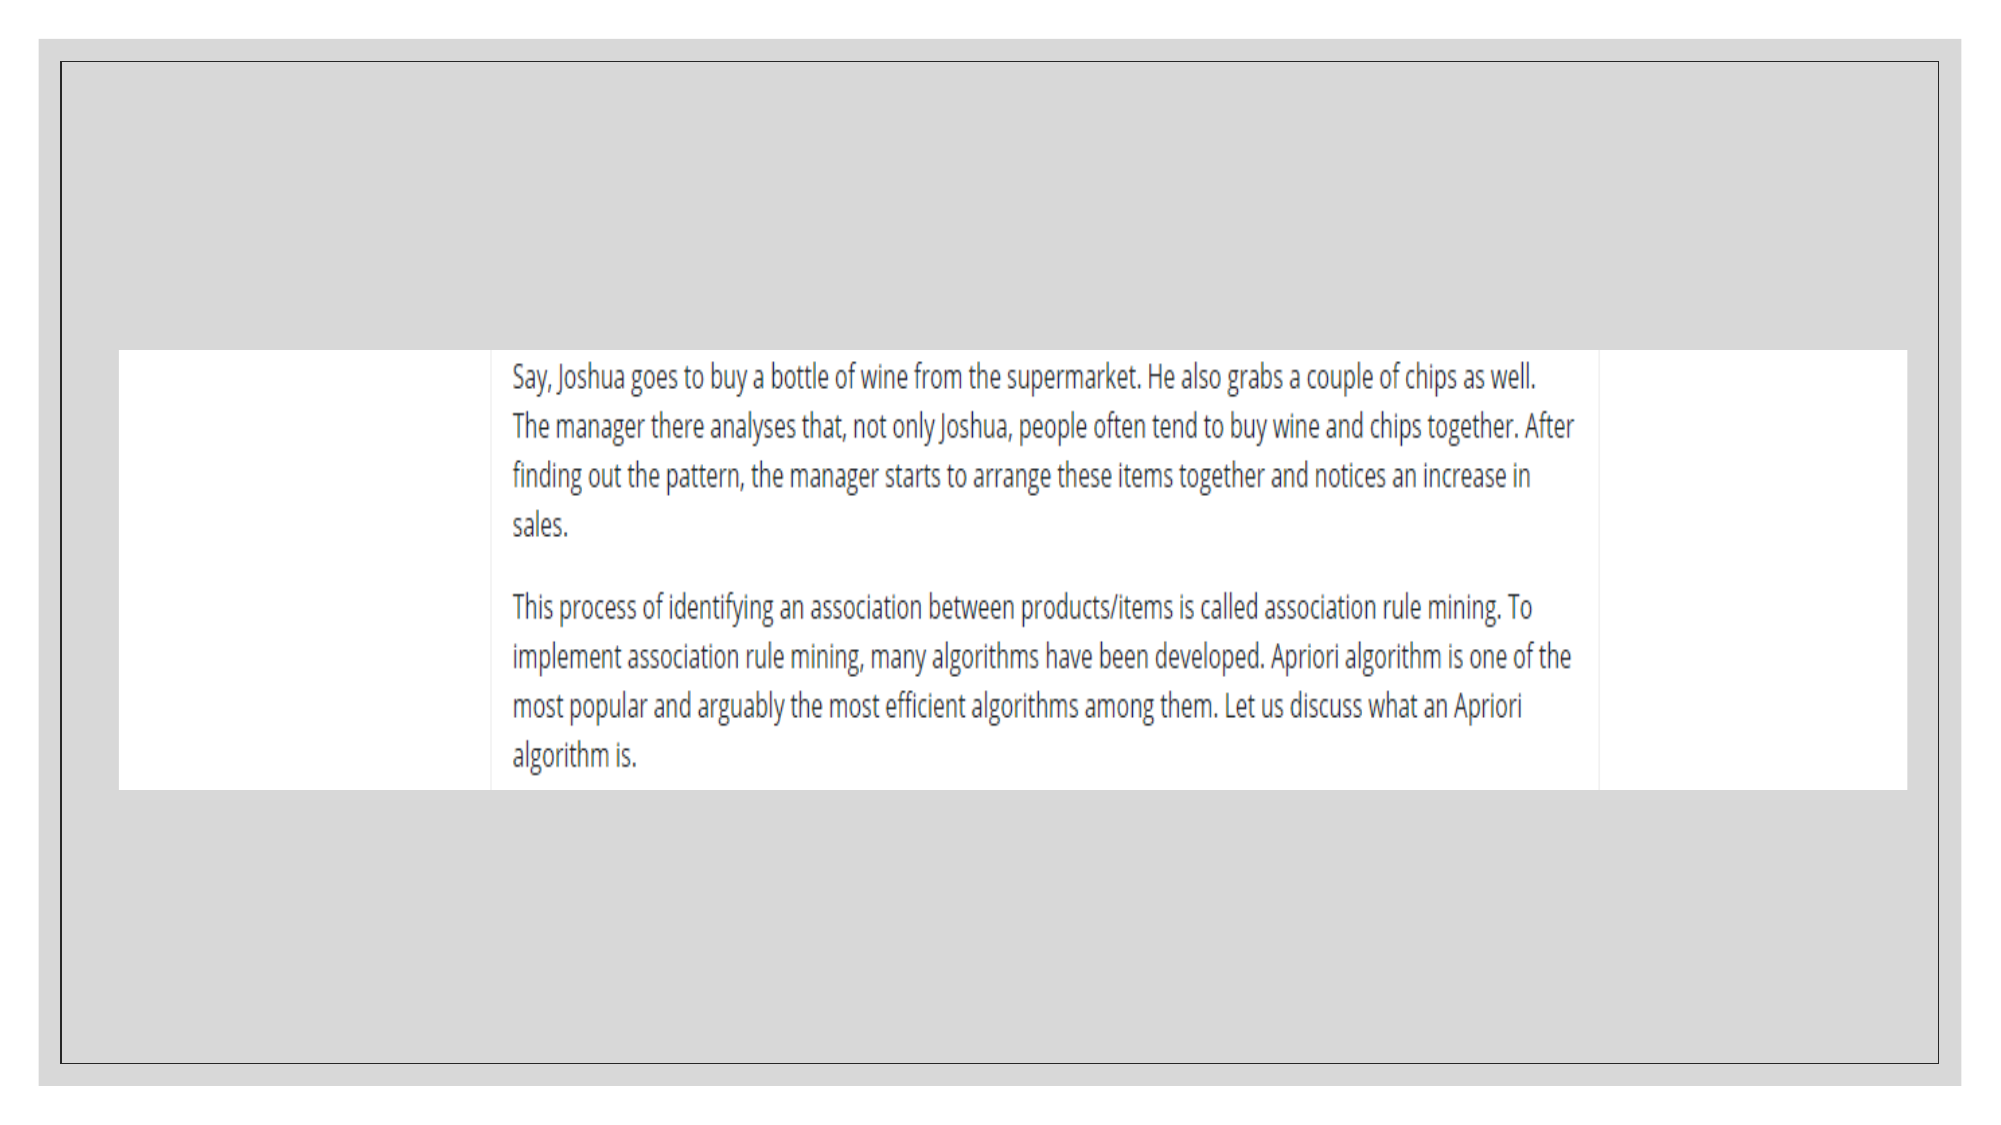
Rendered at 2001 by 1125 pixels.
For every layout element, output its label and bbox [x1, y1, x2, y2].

picture [118, 350, 1908, 825]
